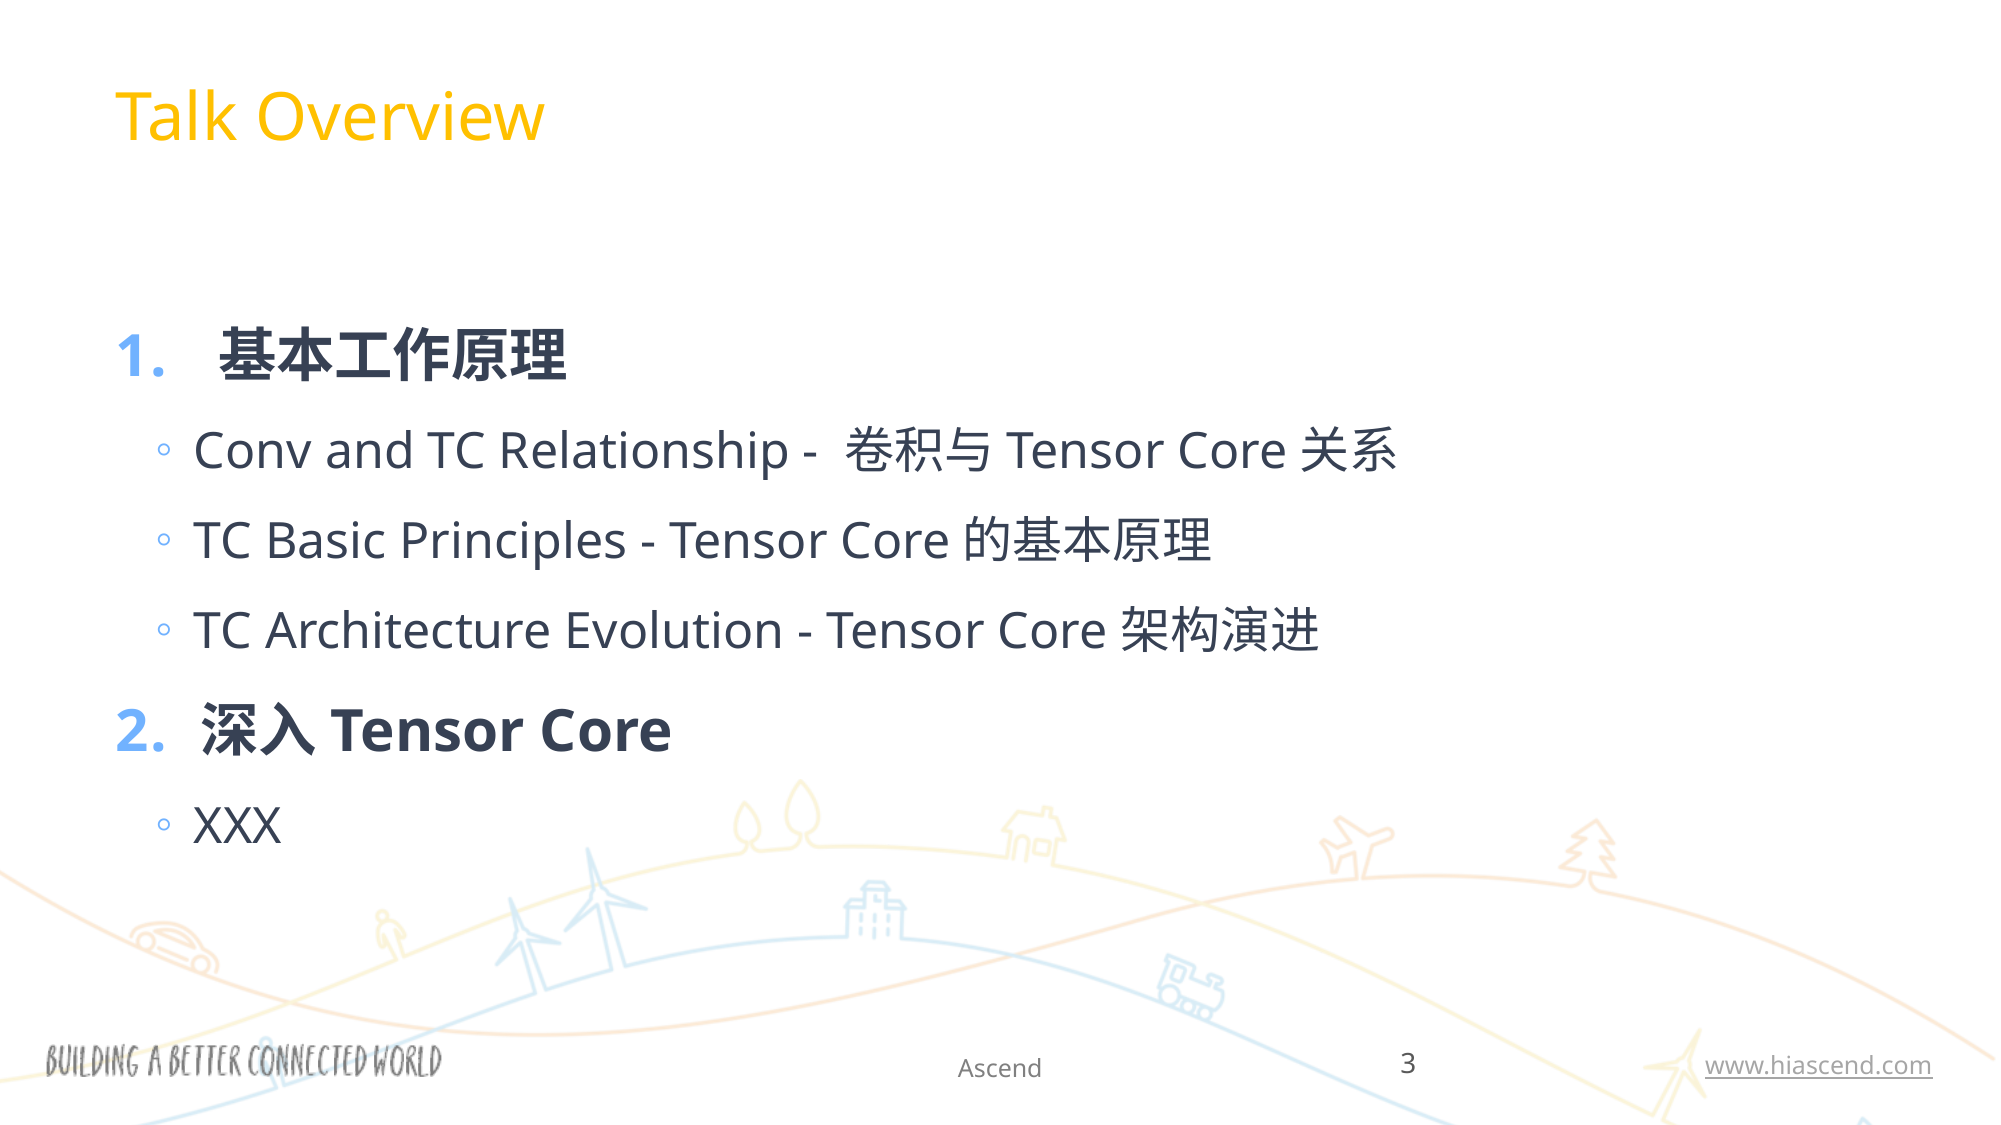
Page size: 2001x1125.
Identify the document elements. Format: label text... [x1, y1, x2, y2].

text_box Talk Overview [101, 66, 1900, 163]
text_box 基本工作原理 Conv and TC Relationship - 卷积与Tensor Core关系 TC Basic Principles - Tensor Core的基本原理 TC Architecture Evolution - Tensor Core架构演进 深入Tensor Core XXX [101, 172, 1900, 965]
picture [23, 1023, 468, 1105]
